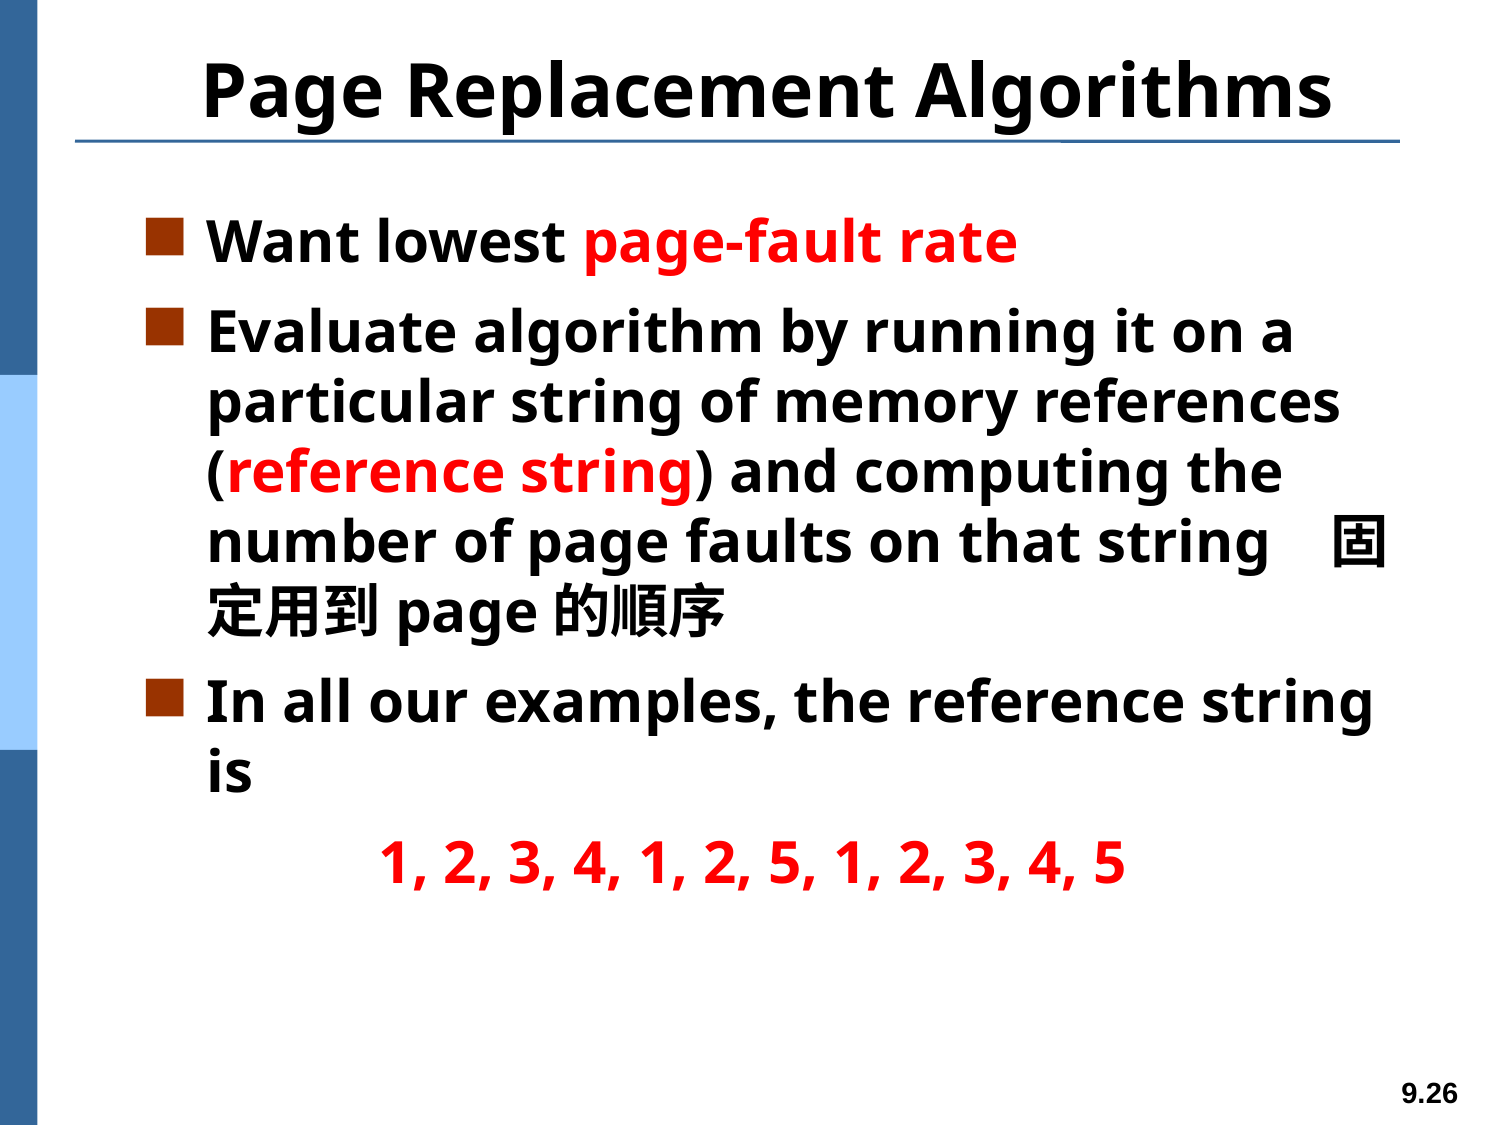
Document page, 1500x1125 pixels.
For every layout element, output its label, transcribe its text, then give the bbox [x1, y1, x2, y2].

title Page Replacement Algorithms [92, 45, 1443, 141]
list Want lowest page-fault rate Evaluate algorithm by running it on a particular string of memory references (reference string) and computing the number of page faults on that string 固定用到page的順序 In all our examples, the reference string is 1, 2, 3, 4, 1, 2, 5, 1, 2, 3, 4, 5 [134, 196, 1420, 913]
